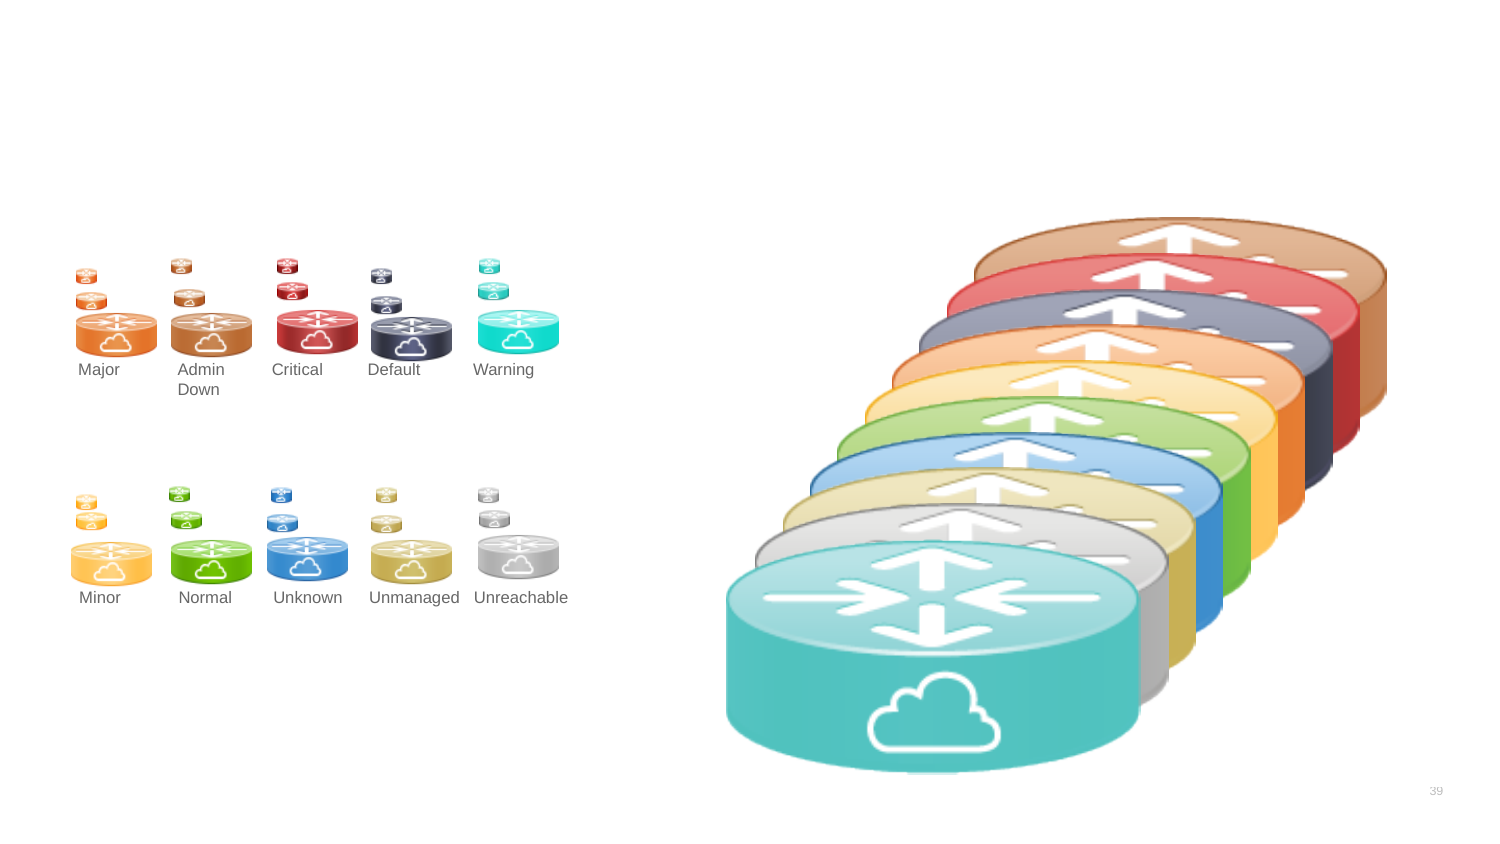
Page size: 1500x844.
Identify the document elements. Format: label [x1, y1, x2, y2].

picture [477, 256, 559, 373]
picture [726, 217, 1387, 776]
picture [76, 266, 157, 375]
picture [170, 256, 192, 278]
picture [277, 256, 358, 373]
picture [478, 485, 559, 597]
picture [371, 289, 453, 380]
picture [375, 485, 397, 506]
picture [168, 484, 252, 602]
picture [371, 266, 393, 287]
picture [170, 283, 252, 375]
picture [267, 508, 348, 600]
picture [371, 509, 453, 603]
picture [271, 485, 292, 506]
picture [71, 492, 153, 605]
